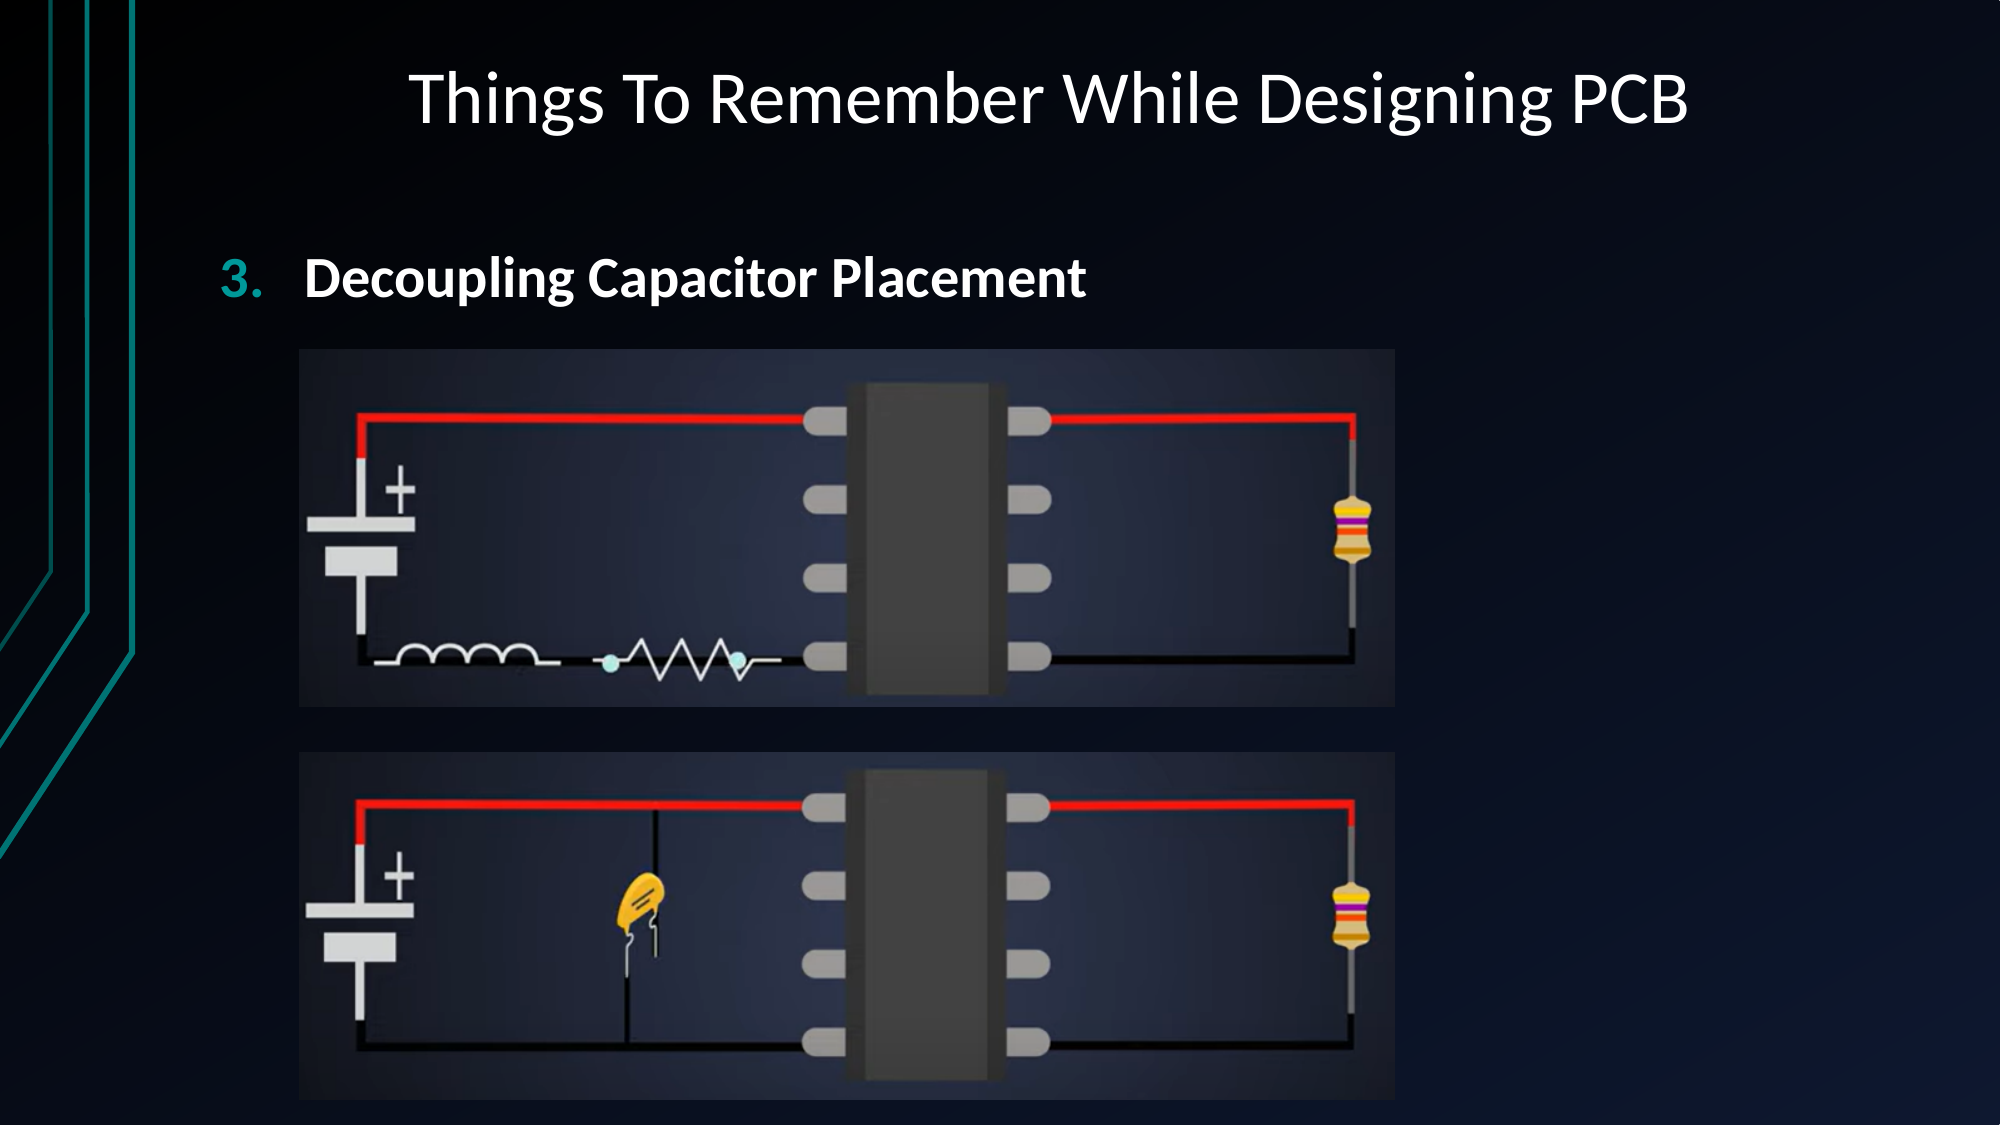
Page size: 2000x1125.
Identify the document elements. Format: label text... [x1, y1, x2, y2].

title Things To Remember While Designing PCB [199, 45, 1900, 150]
list Decoupling Capacitor Placement [199, 237, 1950, 1013]
picture [299, 752, 1396, 1101]
picture [299, 349, 1396, 707]
